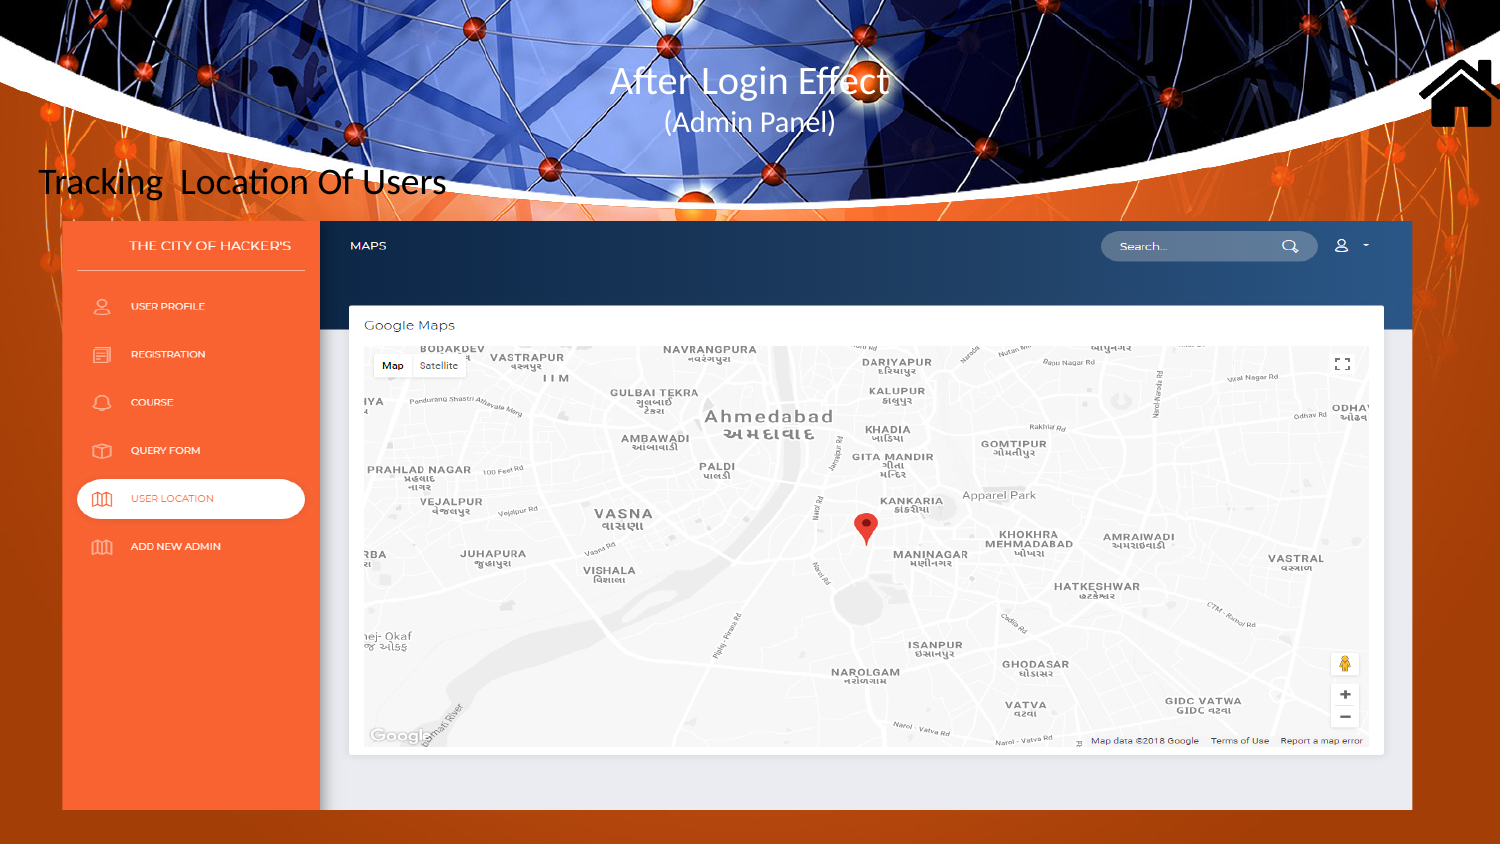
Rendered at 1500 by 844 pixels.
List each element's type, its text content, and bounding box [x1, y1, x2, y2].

text_box Tracking Location Of Users [23, 149, 625, 209]
title After Login Effect (Admin Panel) [73, 46, 1427, 147]
picture [0, 0, 1500, 844]
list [62, 221, 1413, 810]
